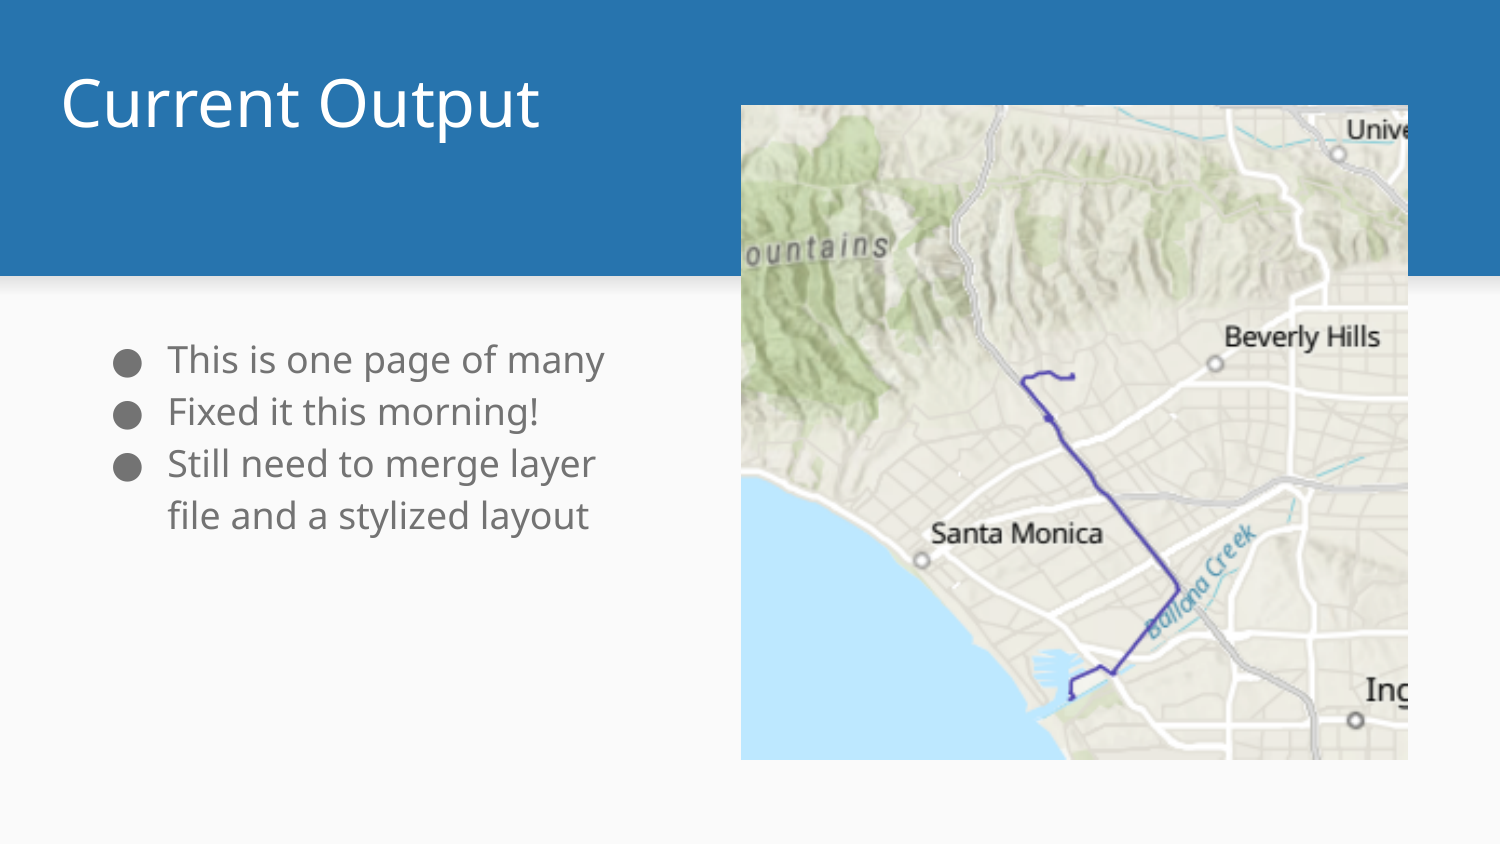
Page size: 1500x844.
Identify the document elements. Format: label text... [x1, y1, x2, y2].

picture [741, 105, 1409, 760]
title Current Output [45, 32, 1394, 156]
list This is one page of many Fixed it this morning! Still need to merge layer file and a stylized layout [77, 314, 644, 760]
